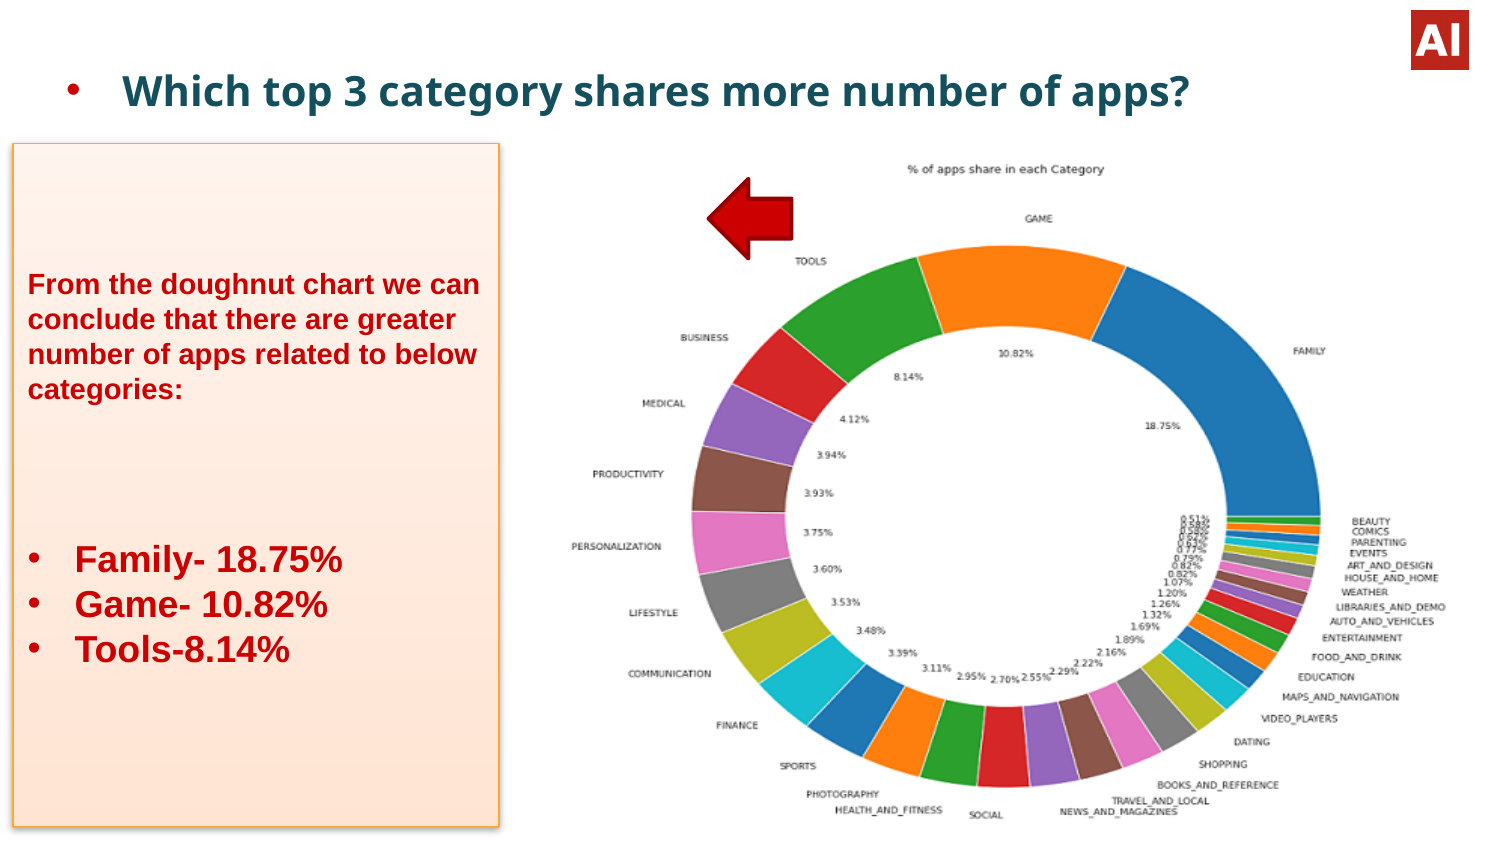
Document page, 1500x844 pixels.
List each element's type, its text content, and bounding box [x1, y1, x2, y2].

title Which top 3 category shares more number of apps? [51, 49, 1449, 144]
text_box From the doughnut chart we can conclude that there are greater number of apps related to below categories: Family- 18.75% Game- 10.82% Tools-8.14% [15, 145, 497, 825]
picture [568, 159, 1450, 828]
picture [1411, 10, 1469, 70]
